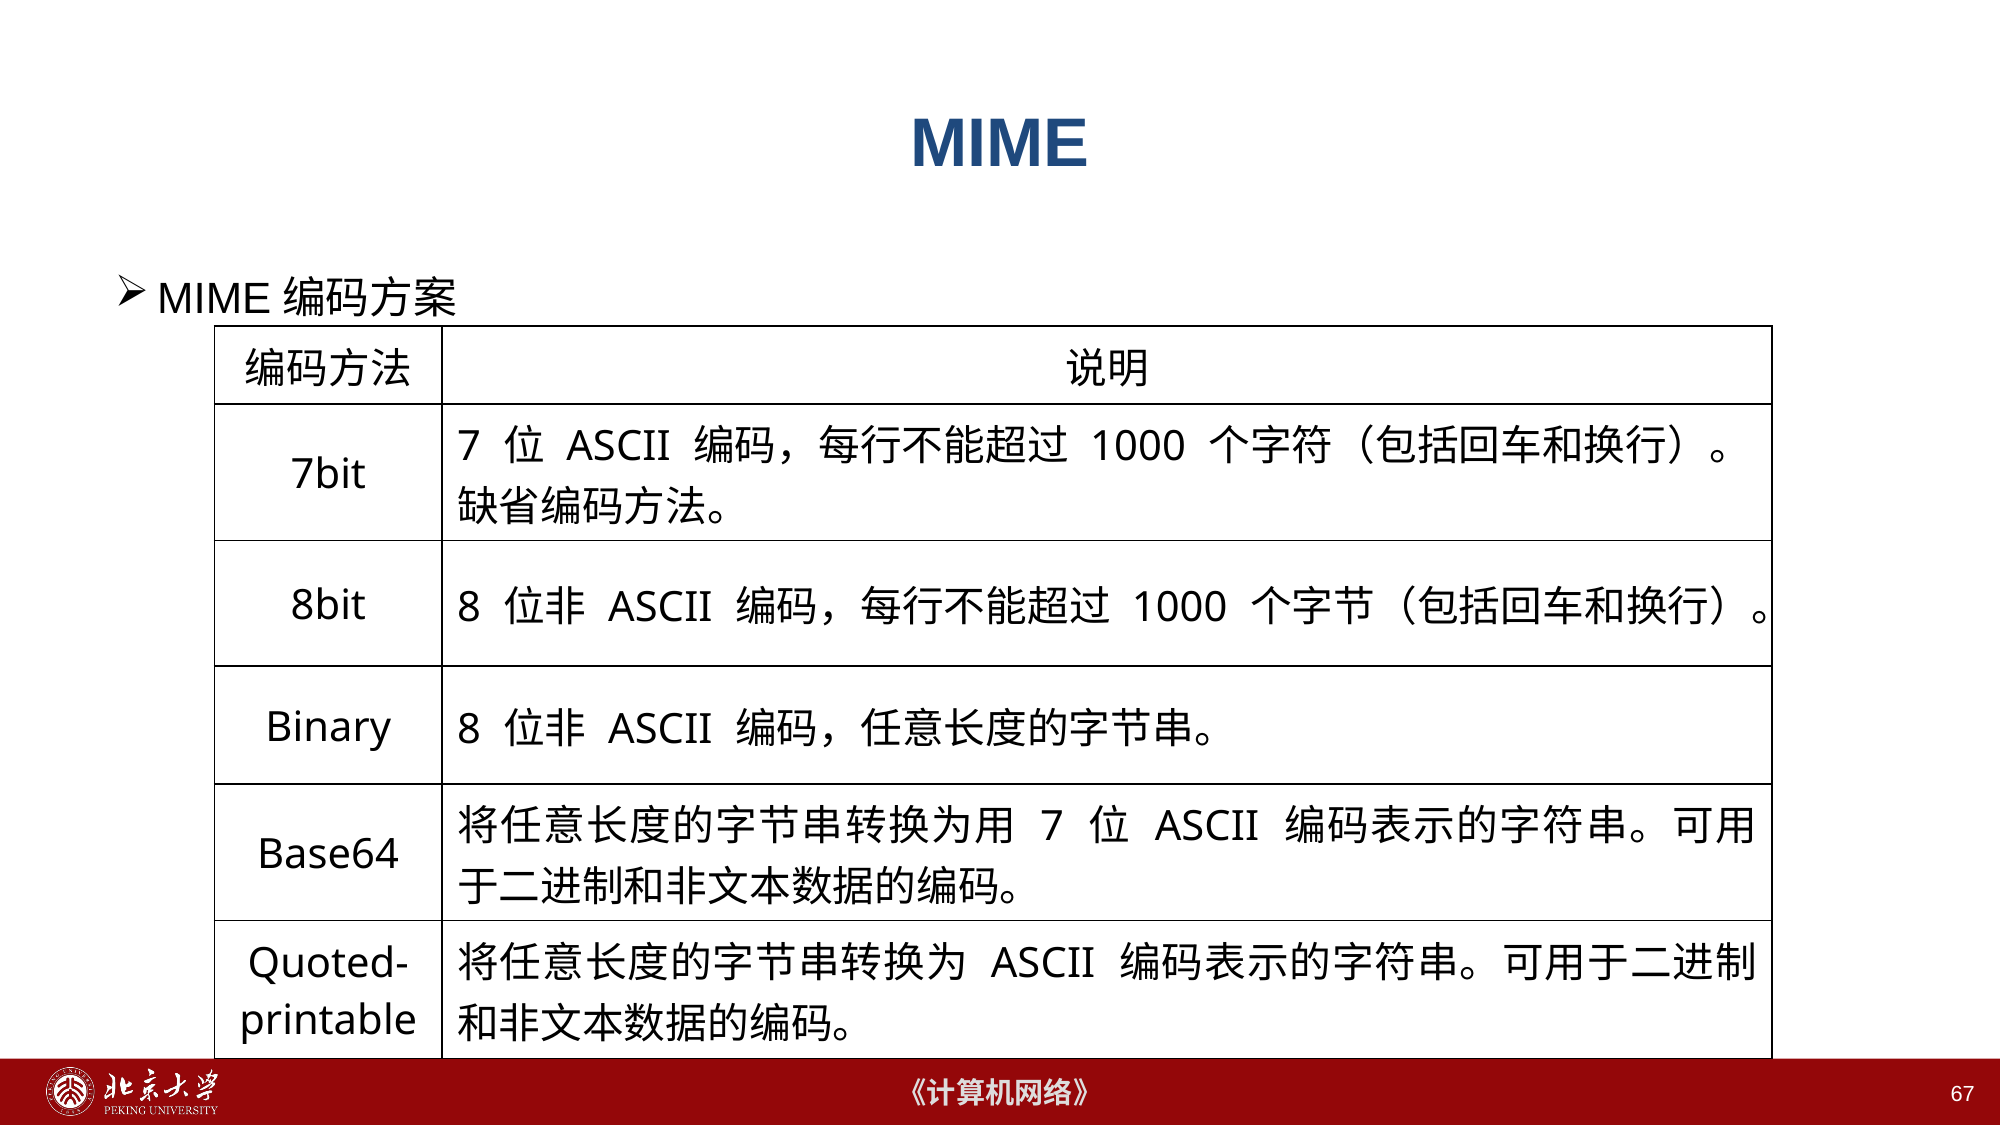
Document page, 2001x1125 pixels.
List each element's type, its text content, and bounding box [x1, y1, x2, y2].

table_cell 8 位非 ASCII 编码，每行不能超过 1000 个字节（包括回车和换行）。 [443, 541, 1771, 665]
slide_number 67 [1522, 1072, 1990, 1125]
table_cell 将任意长度的字节串转换为 ASCII 编码表示的字符串。可用于二进制和非文本数据的编码。 [443, 921, 1771, 1058]
title MIME [99, 45, 1900, 233]
table_cell Binary [215, 667, 441, 783]
table_cell 8 位非 ASCII 编码，任意长度的字节串。 [443, 667, 1771, 783]
table_cell 8bit [215, 541, 441, 665]
table_cell Quoted-printable [215, 921, 441, 1058]
picture [46, 1067, 218, 1116]
table_cell 将任意长度的字节串转换为用 7 位 ASCII 编码表示的字符串。可用于二进制和非文本数据的编码。 [443, 785, 1771, 920]
table_header 说明 [443, 327, 1771, 403]
table_cell 7 位 ASCII 编码，每行不能超过 1000 个字符（包括回车和换行）。 缺省编码方法。 [443, 405, 1771, 540]
list MIME编码方案 [99, 262, 1900, 1005]
table_header 编码方法 [215, 327, 441, 403]
table_cell Base64 [215, 785, 441, 920]
table_cell 7bit [215, 405, 441, 540]
